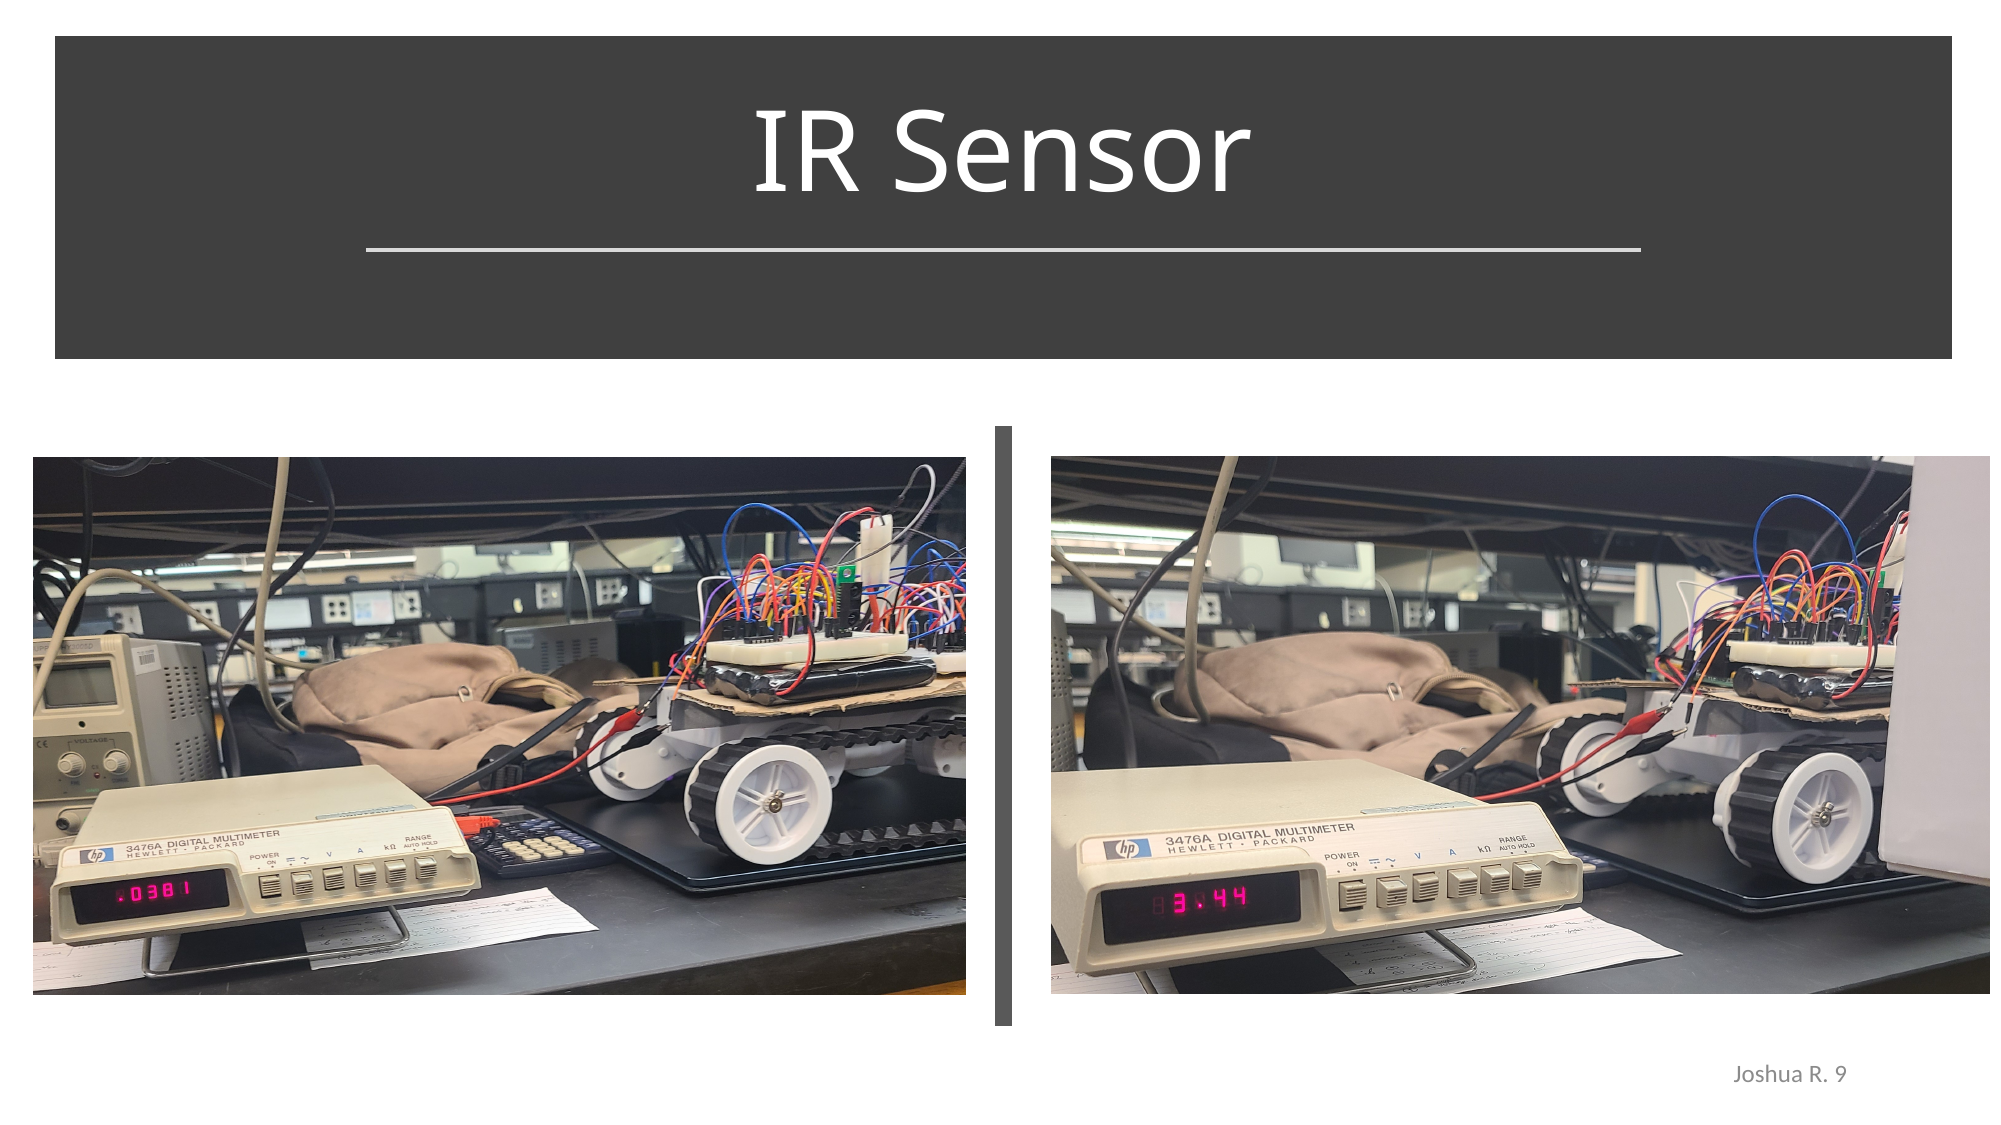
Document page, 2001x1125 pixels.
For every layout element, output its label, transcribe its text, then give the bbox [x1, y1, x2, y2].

slide_number Joshua R. 9 [1412, 1042, 1863, 1103]
text_box [64, 45, 1942, 350]
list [33, 457, 966, 995]
picture [1051, 456, 1990, 994]
title IR Sensor [89, 71, 1917, 224]
